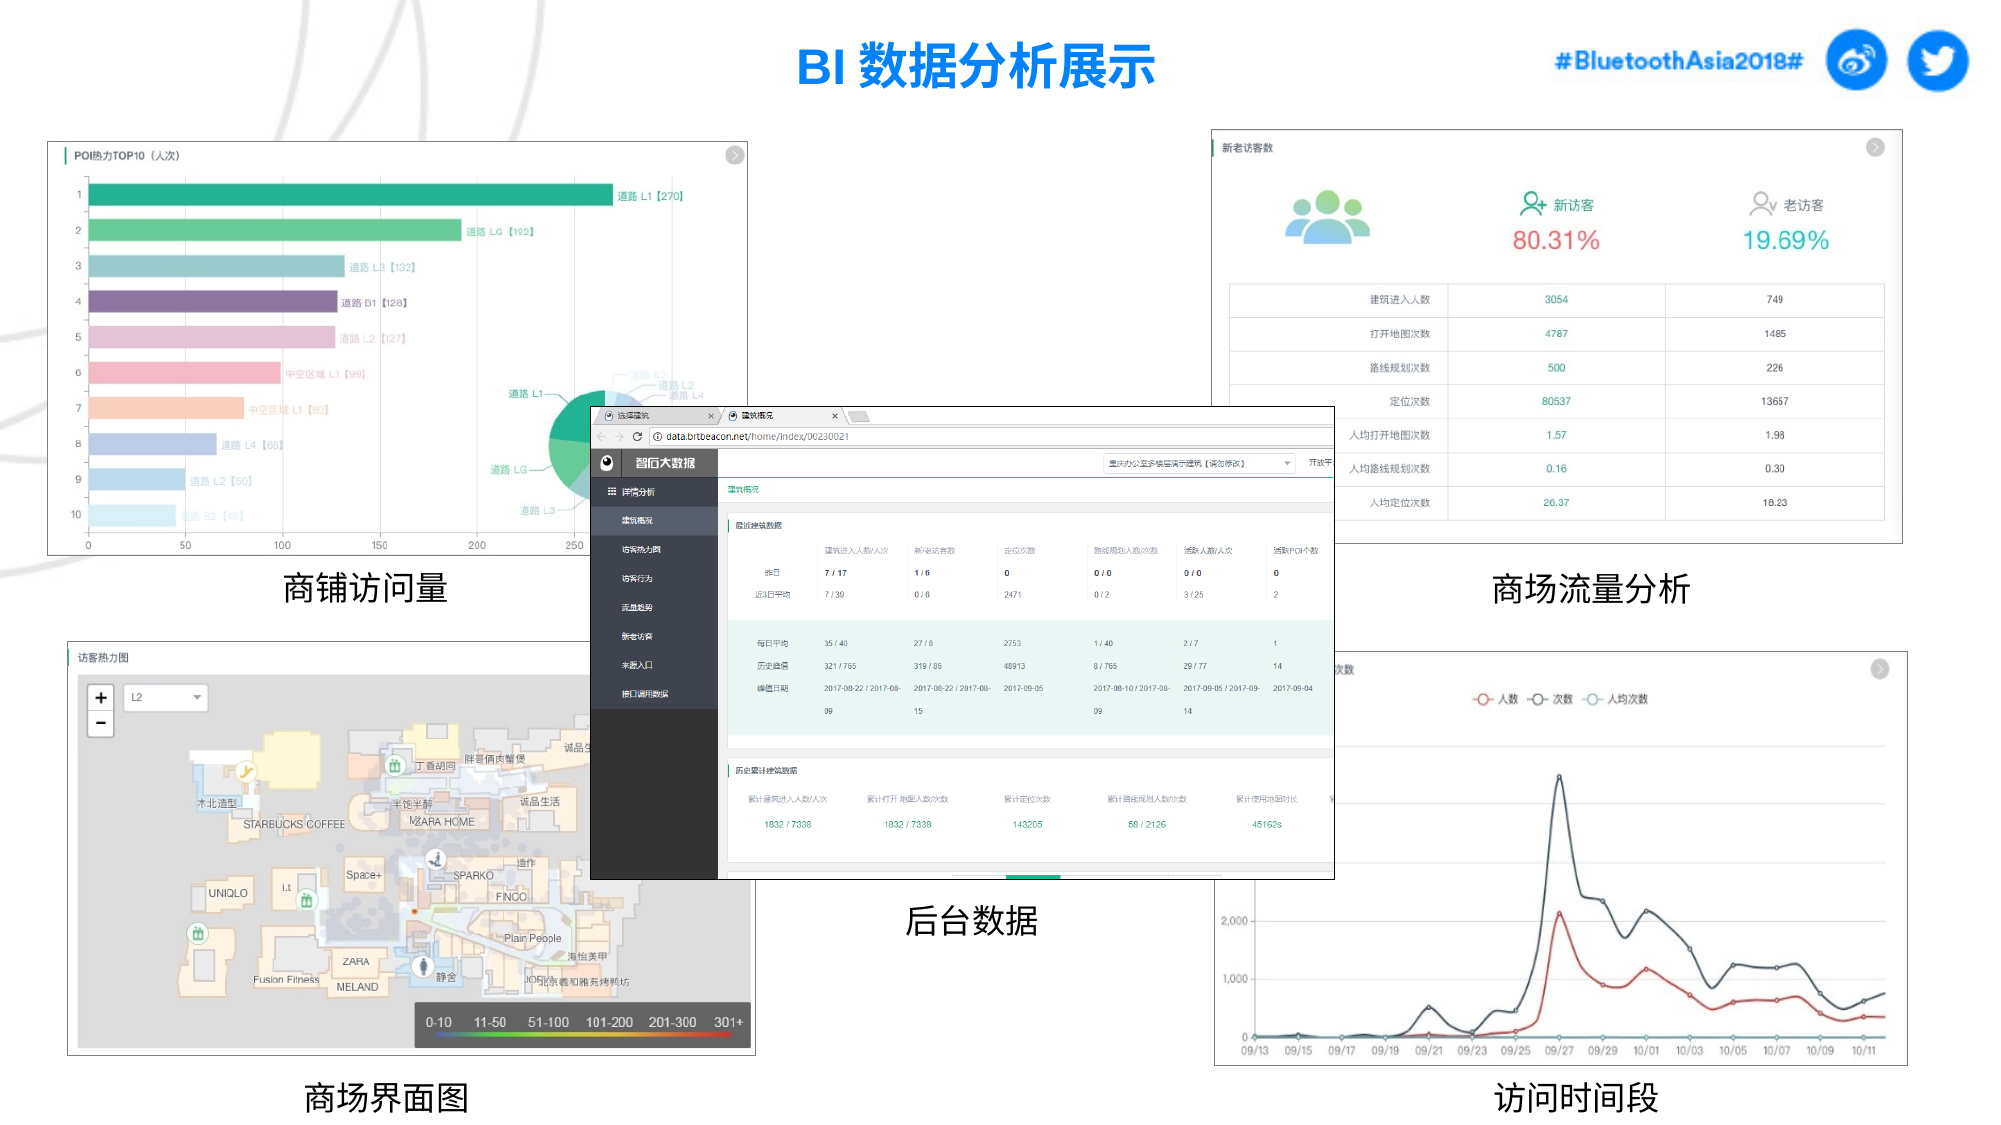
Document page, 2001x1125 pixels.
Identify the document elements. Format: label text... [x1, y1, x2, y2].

text_box 商场流量分析 [1484, 560, 1724, 616]
text_box BI数据分析展示 [594, 45, 1360, 94]
text_box 后台数据 [898, 892, 1081, 948]
text_box 商场界面图 [295, 1069, 507, 1125]
picture [0, 0, 2001, 1125]
text_box 商铺访问量 [275, 559, 488, 614]
text_box 访问时间段 [1485, 1069, 1697, 1125]
